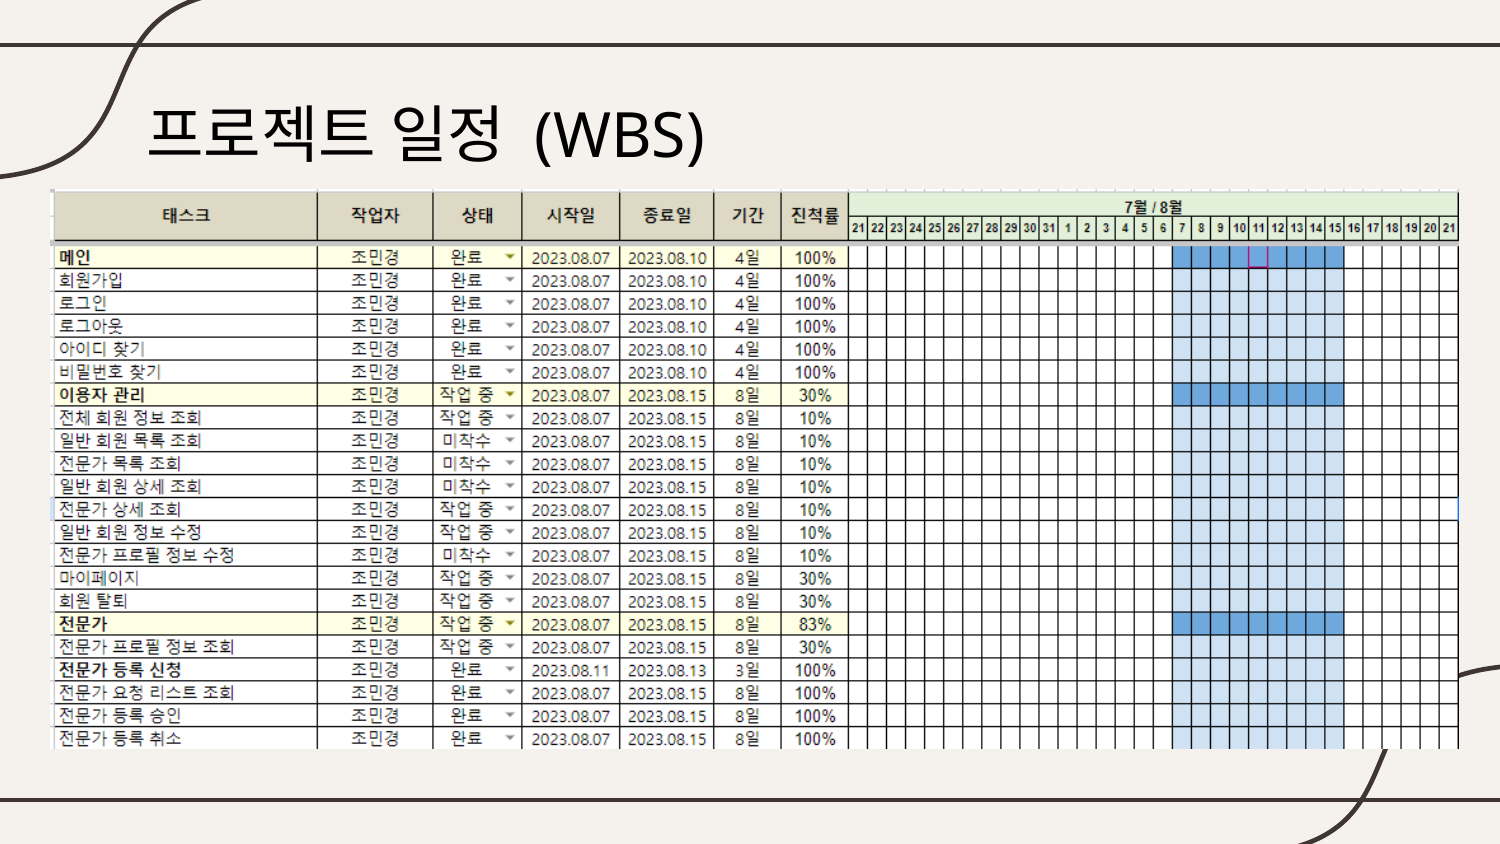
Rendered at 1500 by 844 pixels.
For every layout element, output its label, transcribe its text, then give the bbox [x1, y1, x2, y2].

picture [49, 189, 1459, 750]
title 프로젝트 일정 (WBS) [131, 79, 891, 174]
